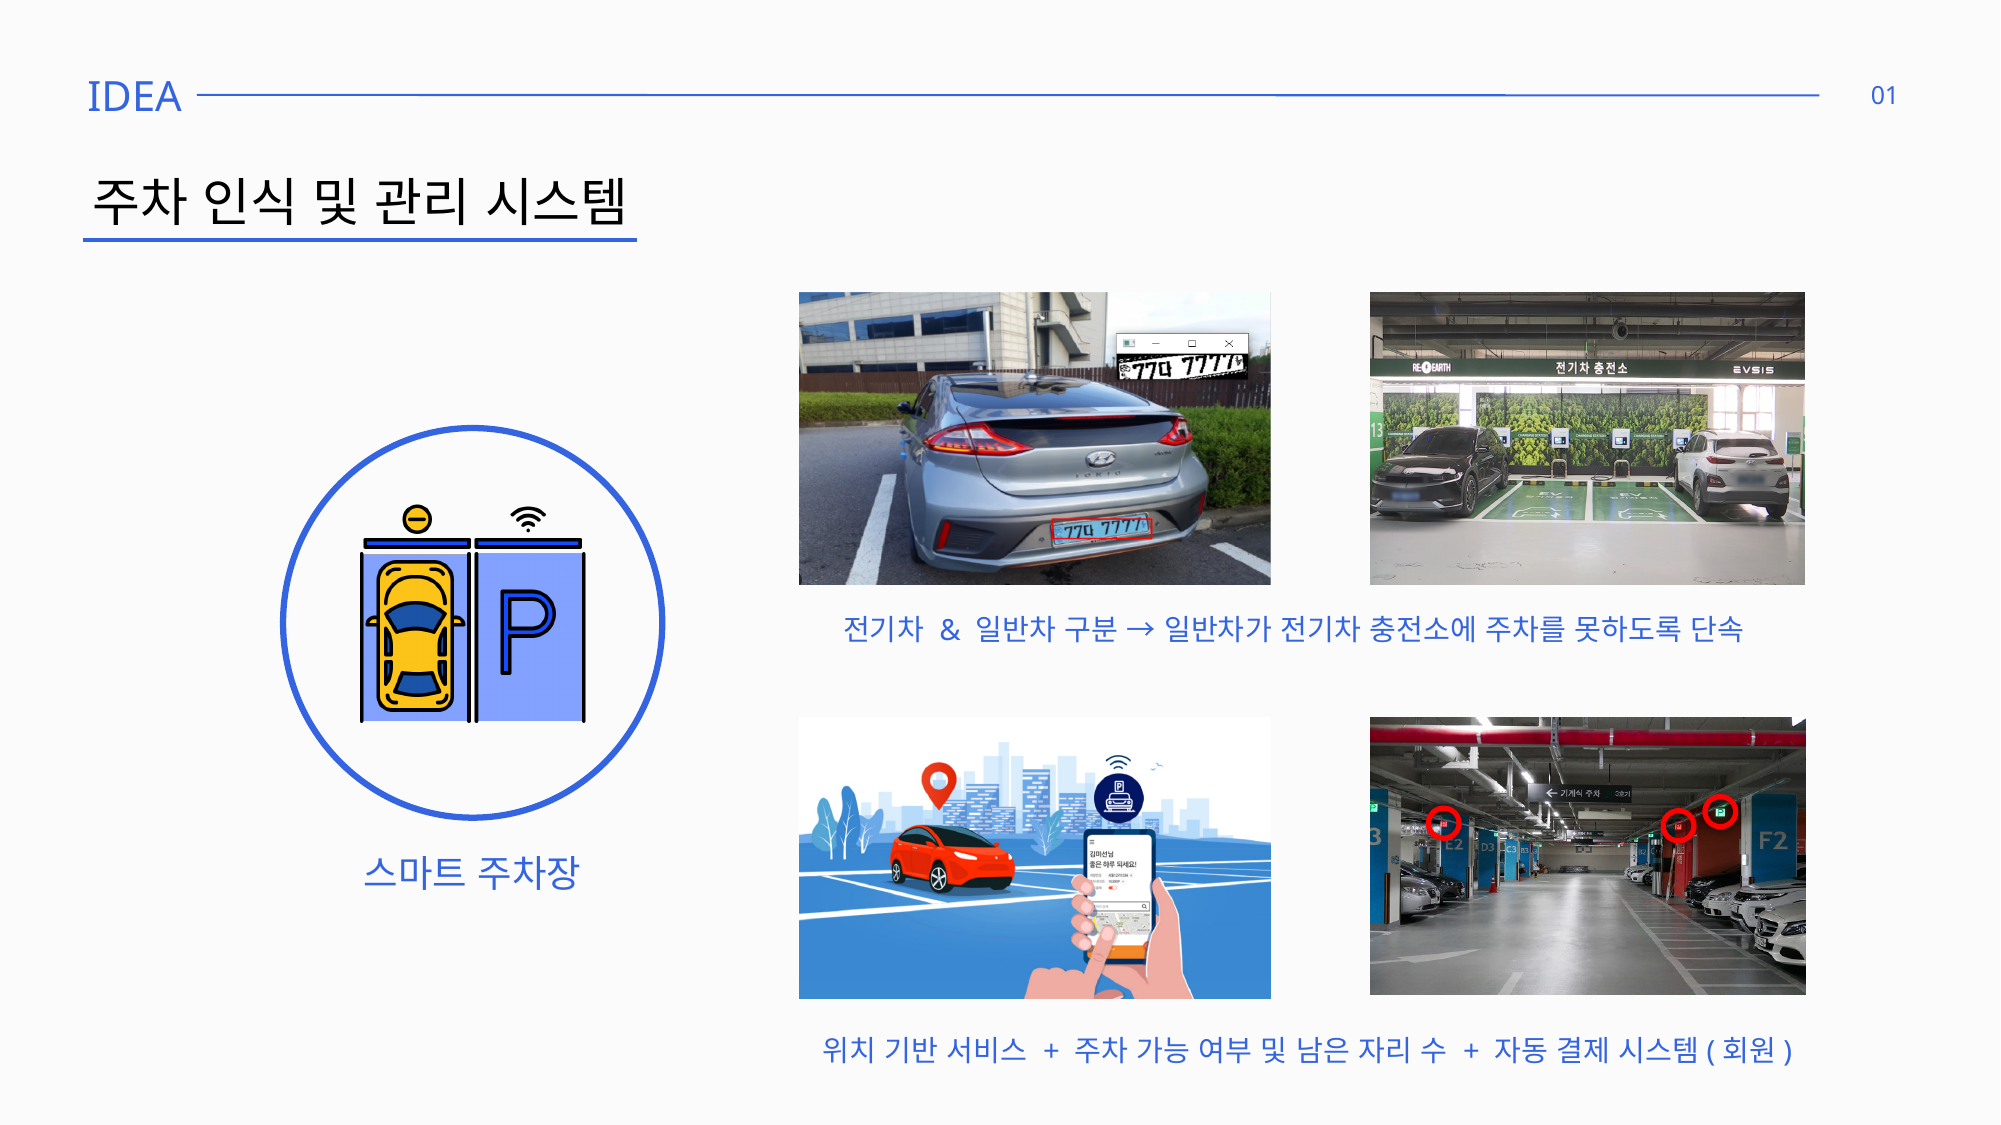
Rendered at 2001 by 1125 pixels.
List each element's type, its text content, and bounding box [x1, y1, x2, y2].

text_box 위치 기반 서비스 + 주차 가능 여부 및 남은 자리 수 + 자동 결제 시스템(회원) [807, 1025, 1807, 1075]
text_box 01 [1856, 72, 1915, 118]
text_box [283, 427, 663, 904]
picture [799, 292, 1271, 585]
text_box 전기차 & 일반차 구분 → 일반차가 전기차 충전소에 주차를 못하도록 단속 [828, 603, 1761, 654]
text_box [1370, 718, 1806, 995]
text_box IDEA [72, 62, 197, 128]
picture [799, 717, 1271, 999]
picture [1370, 292, 1805, 585]
text_box 주차 인식 및 관리 시스템 [78, 161, 644, 239]
